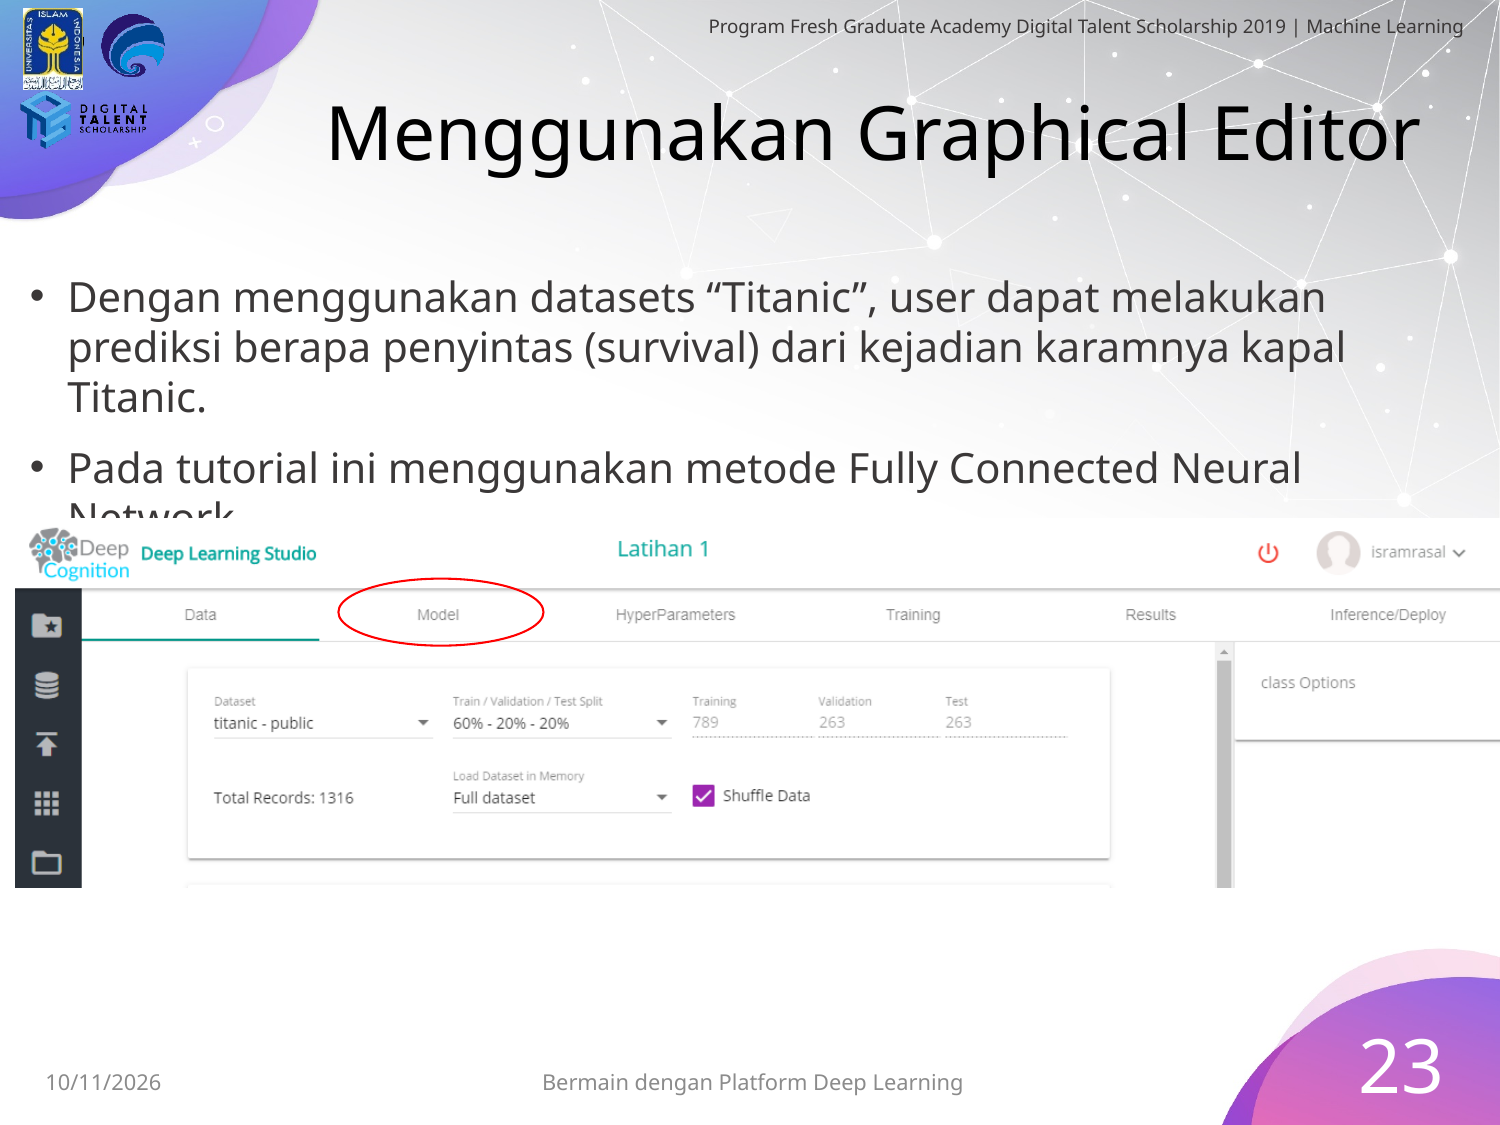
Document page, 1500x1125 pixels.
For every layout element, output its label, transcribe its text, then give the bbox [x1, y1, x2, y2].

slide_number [30, 1053, 272, 1114]
footer Bermain dengan Platform Deep Learning [386, 1053, 1121, 1114]
picture [0, 0, 1500, 1125]
text_box Dengan menggunakan datasets “Titanic”, user dapat melakukan prediksi berapa penyintas (survival) dari kejadian karamnya kapal Titanic. Pada tutorial ini menggunakan metode Fully Connected Neural Network. [15, 263, 1485, 463]
title Menggunakan Graphical Editor [271, 66, 1477, 207]
slide_number 23 [1327, 1025, 1477, 1115]
